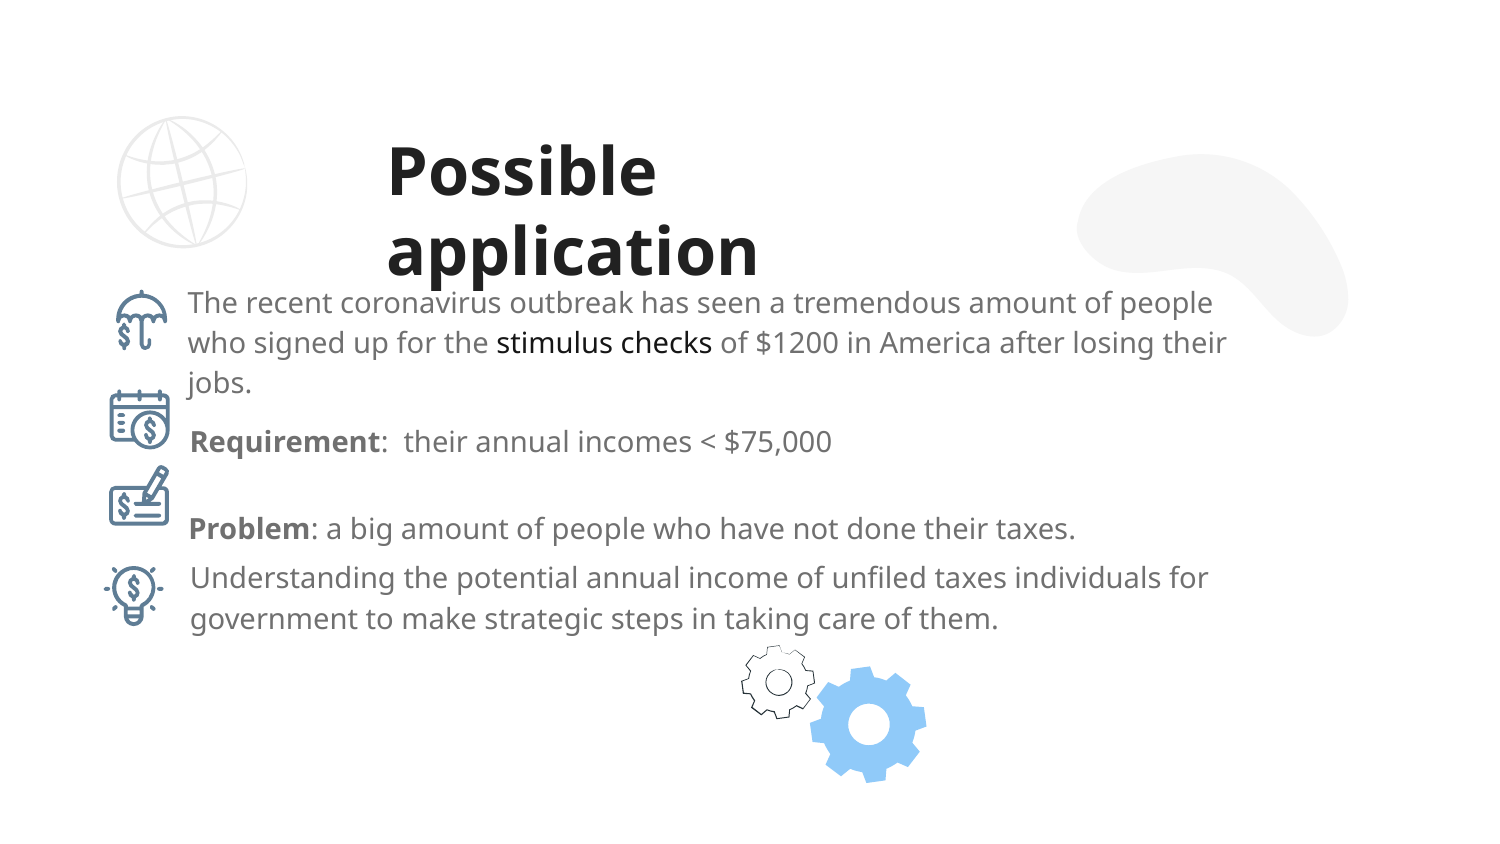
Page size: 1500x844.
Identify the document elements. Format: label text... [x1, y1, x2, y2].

text_box Problem: a big amount of people who have not done their taxes. [173, 465, 1355, 585]
text_box Understanding the potential annual income of unfiled taxes individuals for government to make strategic steps in taking care of them. [155, 534, 1351, 655]
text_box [103, 565, 164, 627]
text_box The recent coronavirus outbreak has seen a tremendous amount of people who signed up for the stimulus checks of $1200 in America after losing their jobs. [172, 279, 1252, 399]
text_box Requirement: their annual incomes < $75,000 [167, 396, 1247, 482]
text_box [108, 464, 170, 526]
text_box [109, 389, 170, 450]
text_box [115, 289, 168, 351]
subtitle Possible application [371, 113, 1005, 199]
